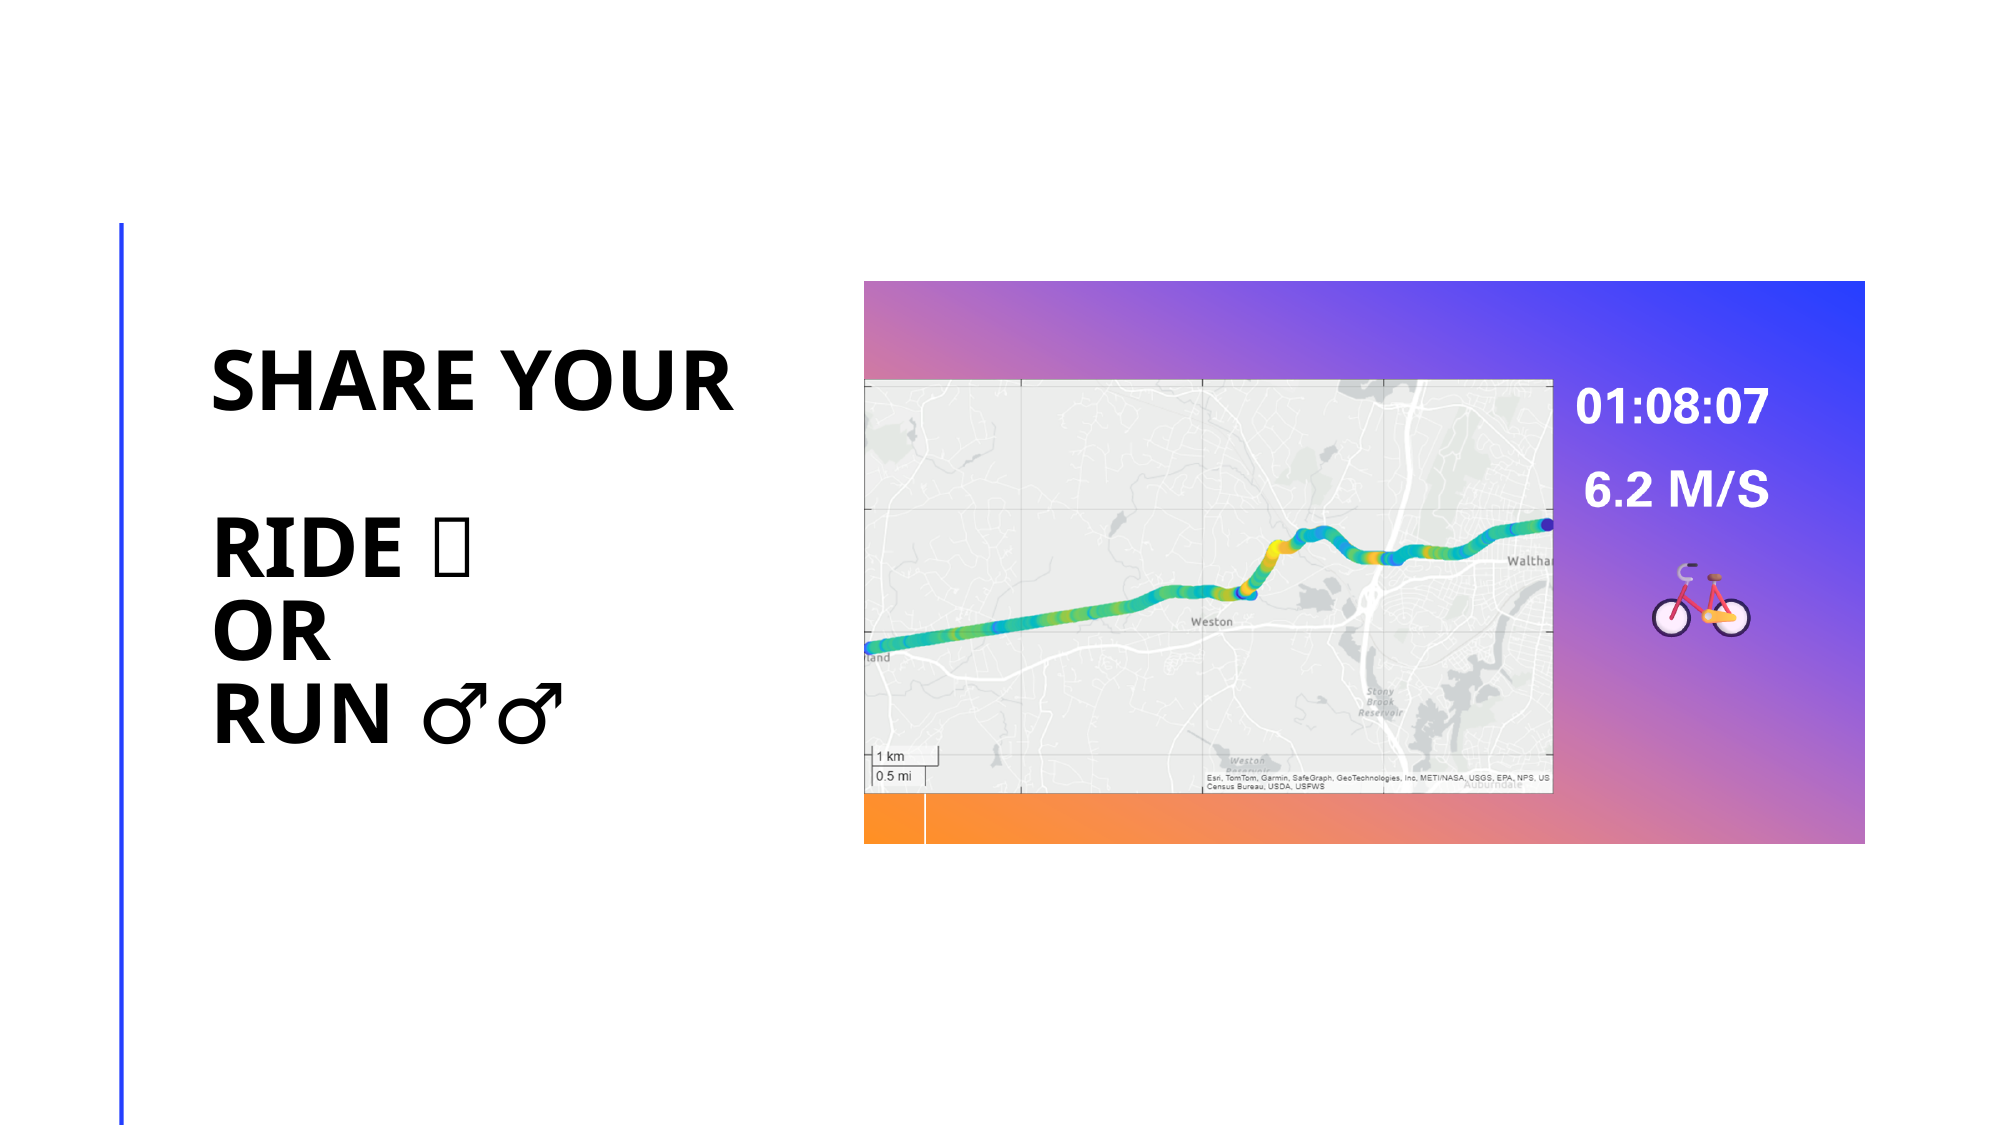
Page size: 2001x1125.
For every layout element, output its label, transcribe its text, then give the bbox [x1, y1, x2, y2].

title Share your Ride 🚴 or Run 🏃‍♂️ [210, 104, 1865, 844]
picture [864, 281, 1865, 844]
